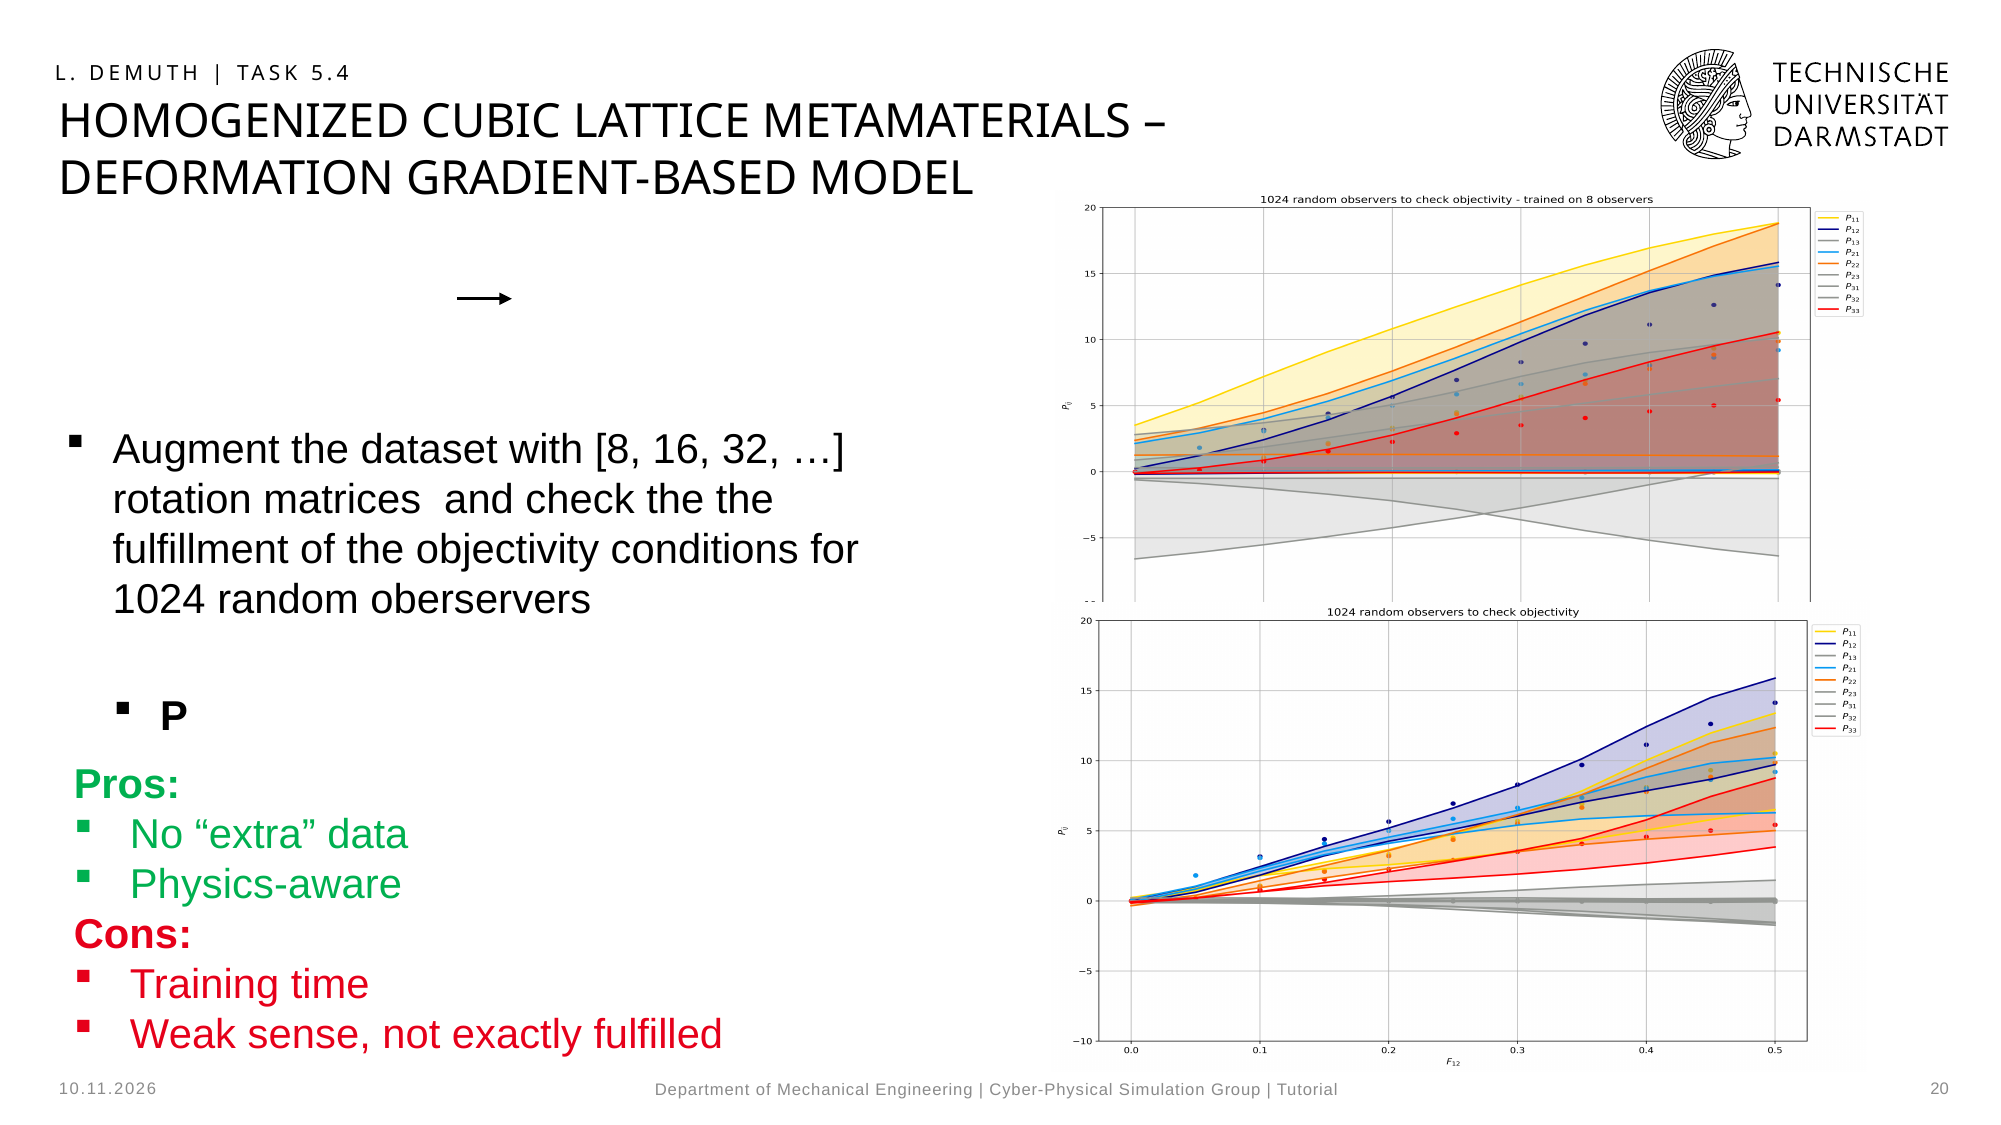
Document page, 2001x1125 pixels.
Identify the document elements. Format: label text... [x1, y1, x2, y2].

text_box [51, 242, 941, 419]
text_box Pros: No “extra” data Physics-aware Cons: Training time Weak sense, not exactly fulfilled [58, 749, 886, 1115]
title Homogenized cubic lattice metamaterials – Deformation gradient-based model [59, 90, 1650, 205]
slide_number 20 [1708, 1075, 1949, 1106]
footer L. Demuth | Task 5.4 [55, 59, 1528, 91]
picture [1051, 190, 1870, 1072]
